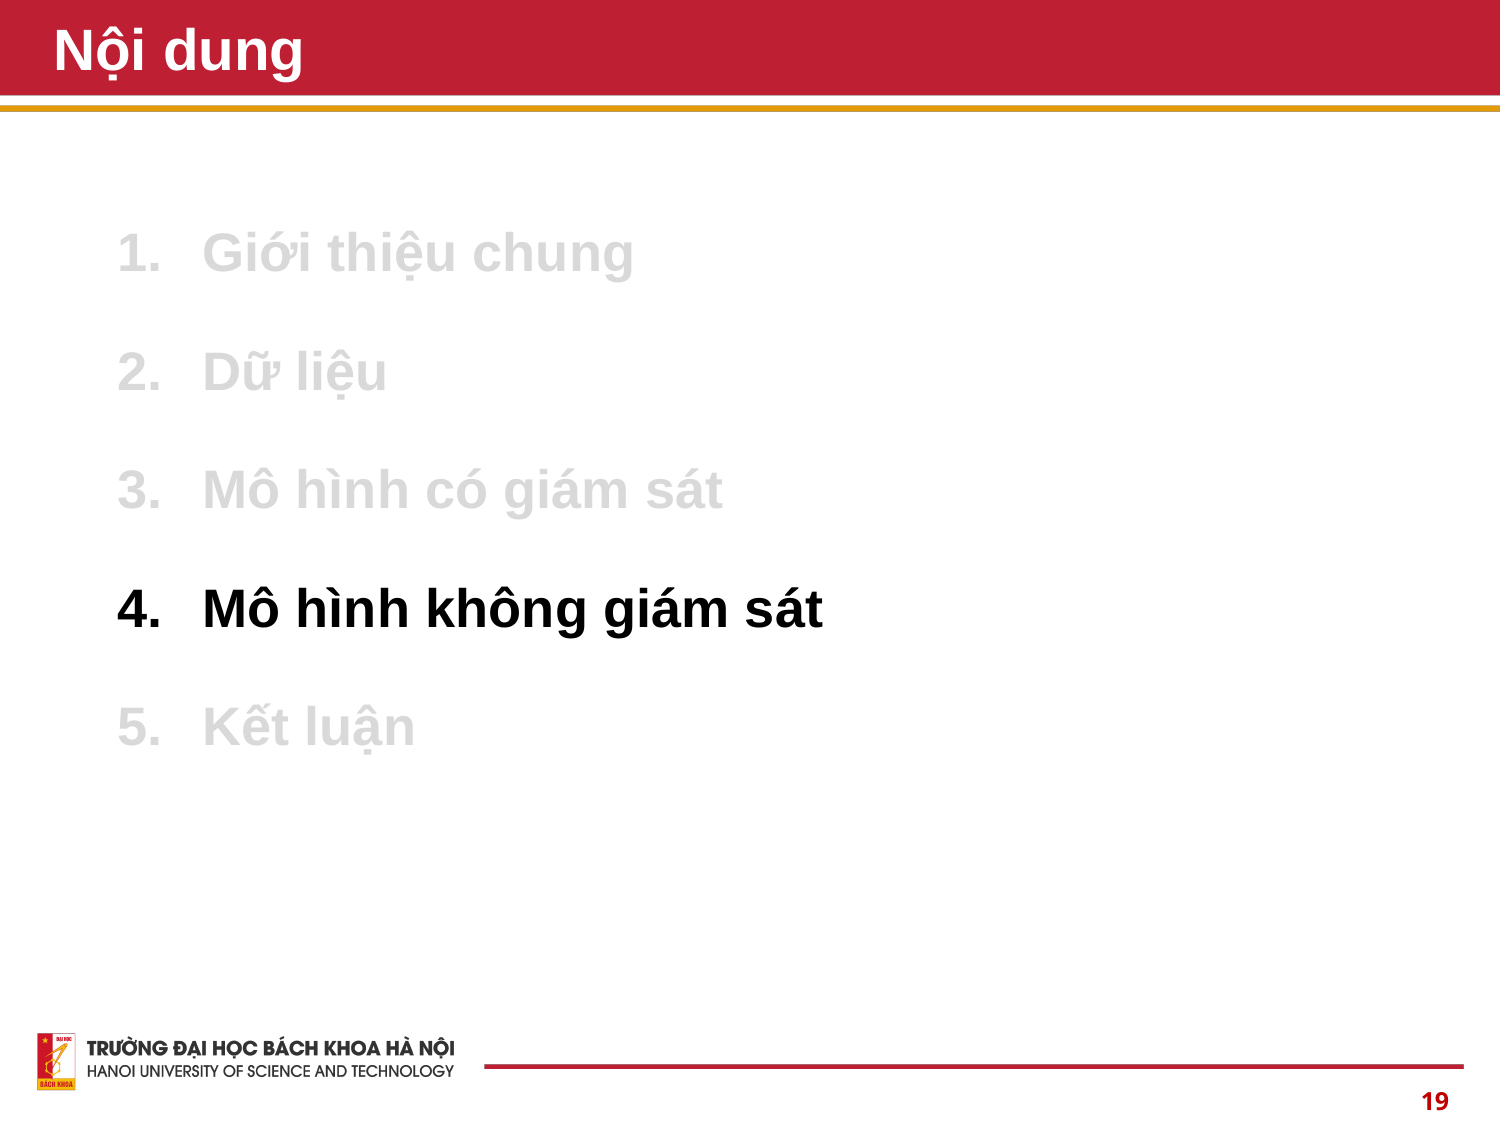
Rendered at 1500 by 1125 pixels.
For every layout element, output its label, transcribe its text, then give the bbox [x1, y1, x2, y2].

slide_number 19 [1126, 1078, 1464, 1125]
title Nội dung [38, 12, 1462, 87]
picture [0, 0, 1500, 1125]
text_box Giới thiệu chung Dữ liệu Mô hình có giám sát Mô hình không giám sát Kết luận [103, 177, 1397, 892]
